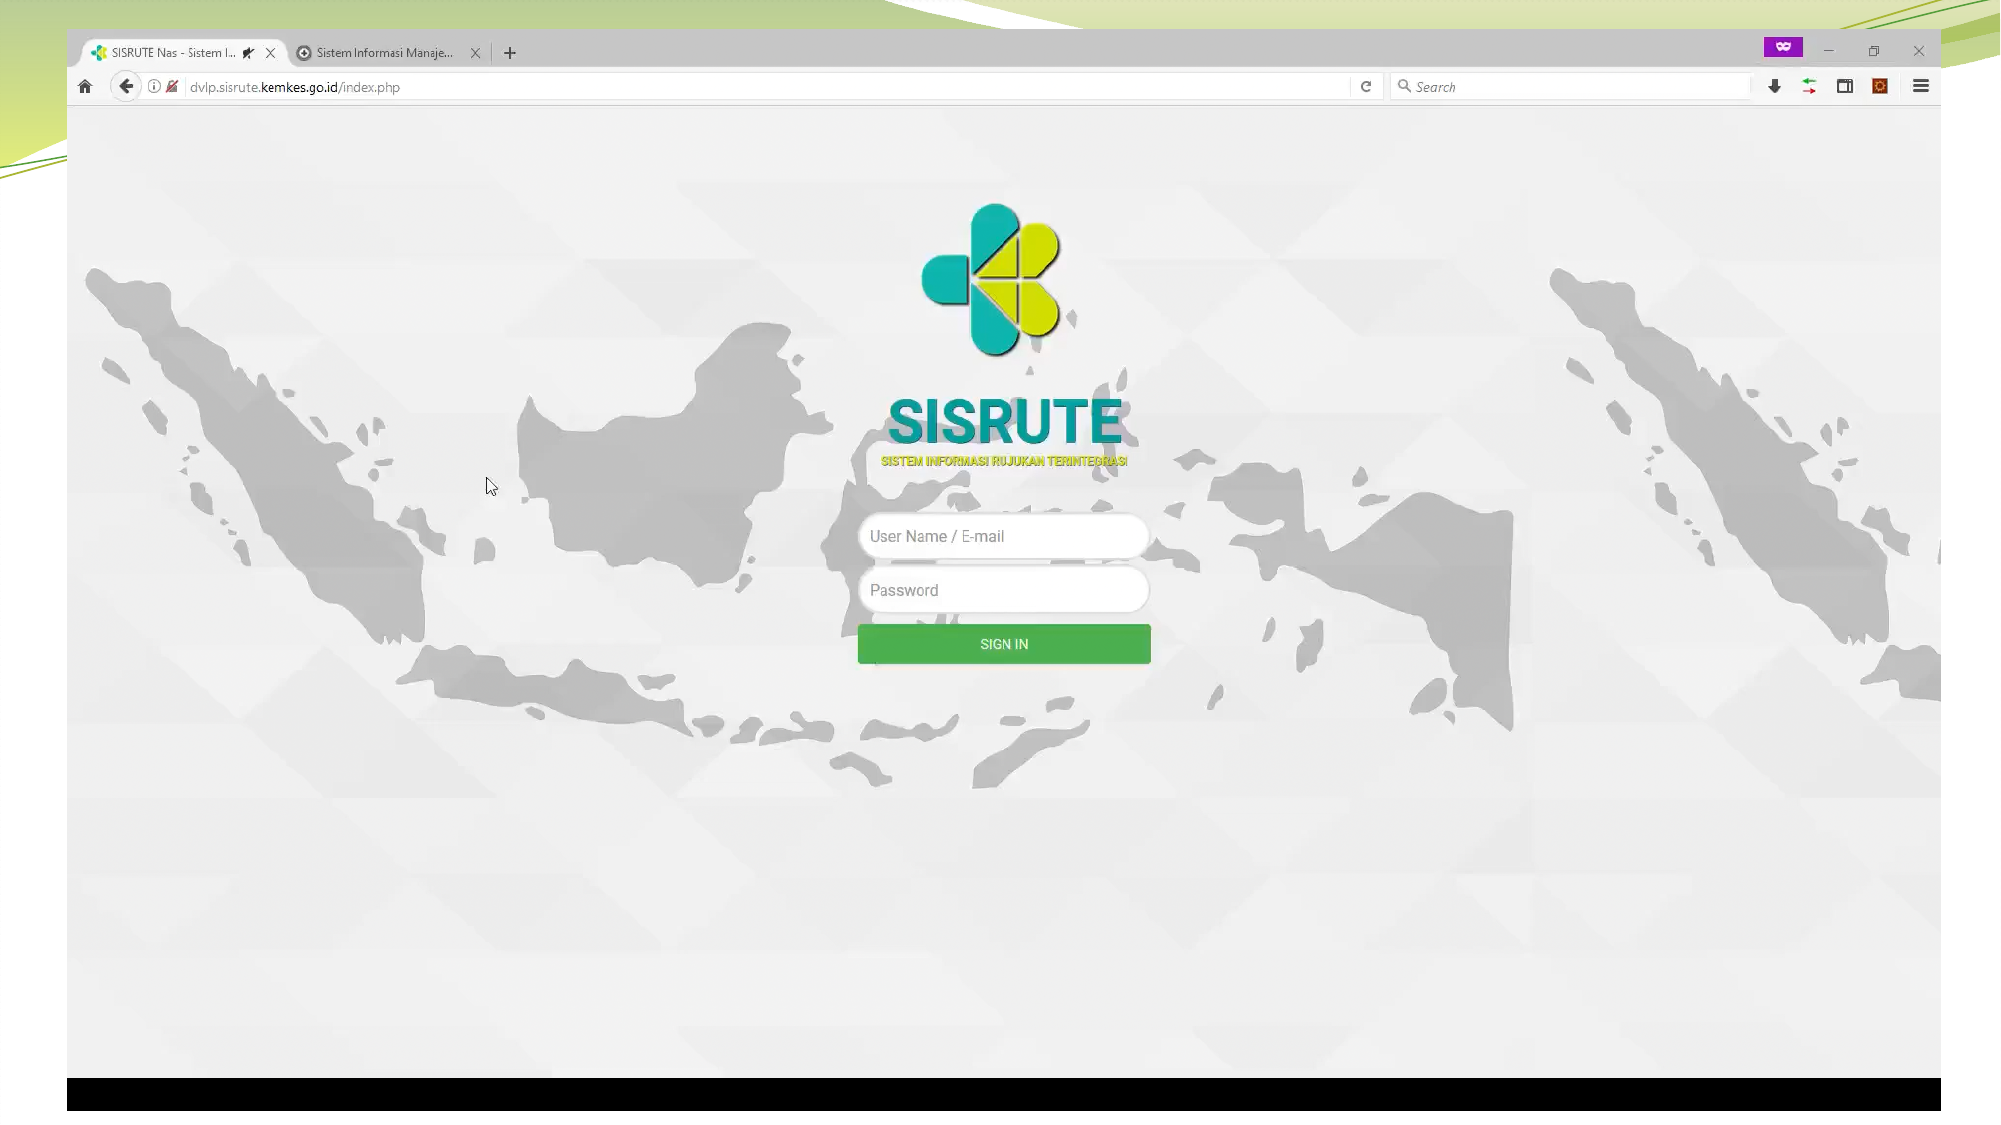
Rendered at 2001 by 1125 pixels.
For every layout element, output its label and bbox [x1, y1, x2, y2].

list [66, 28, 1942, 1112]
